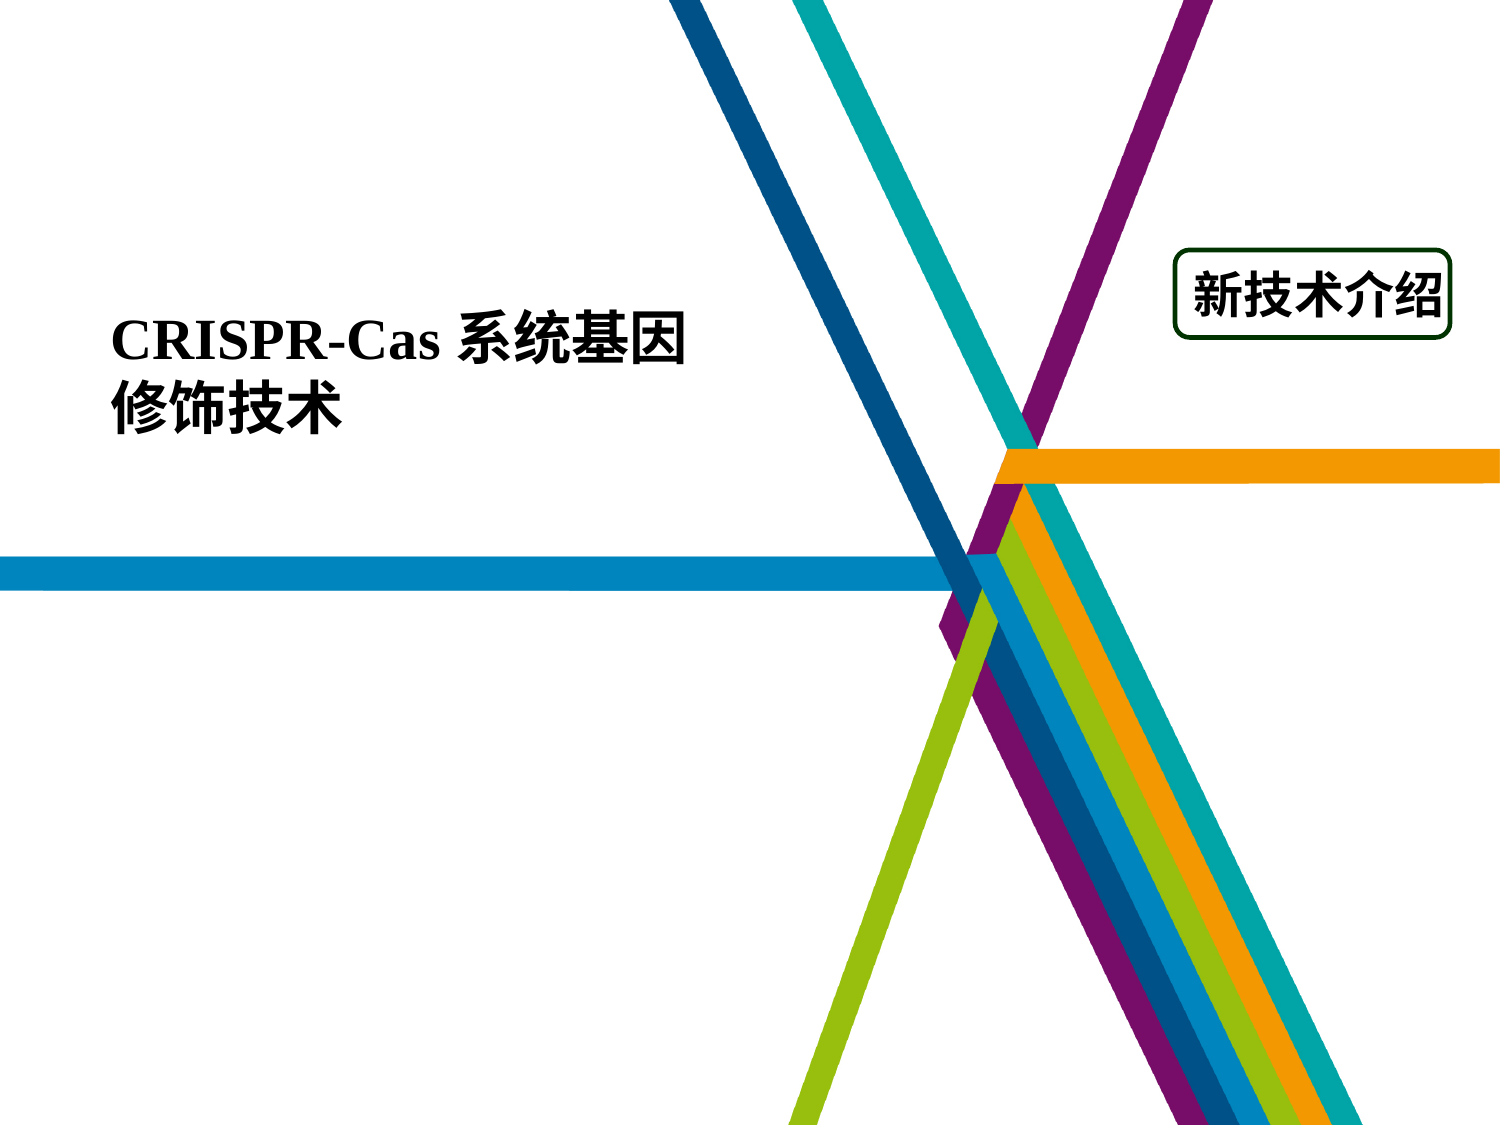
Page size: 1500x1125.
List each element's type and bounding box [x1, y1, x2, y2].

text_box [0, 0, 1500, 1125]
